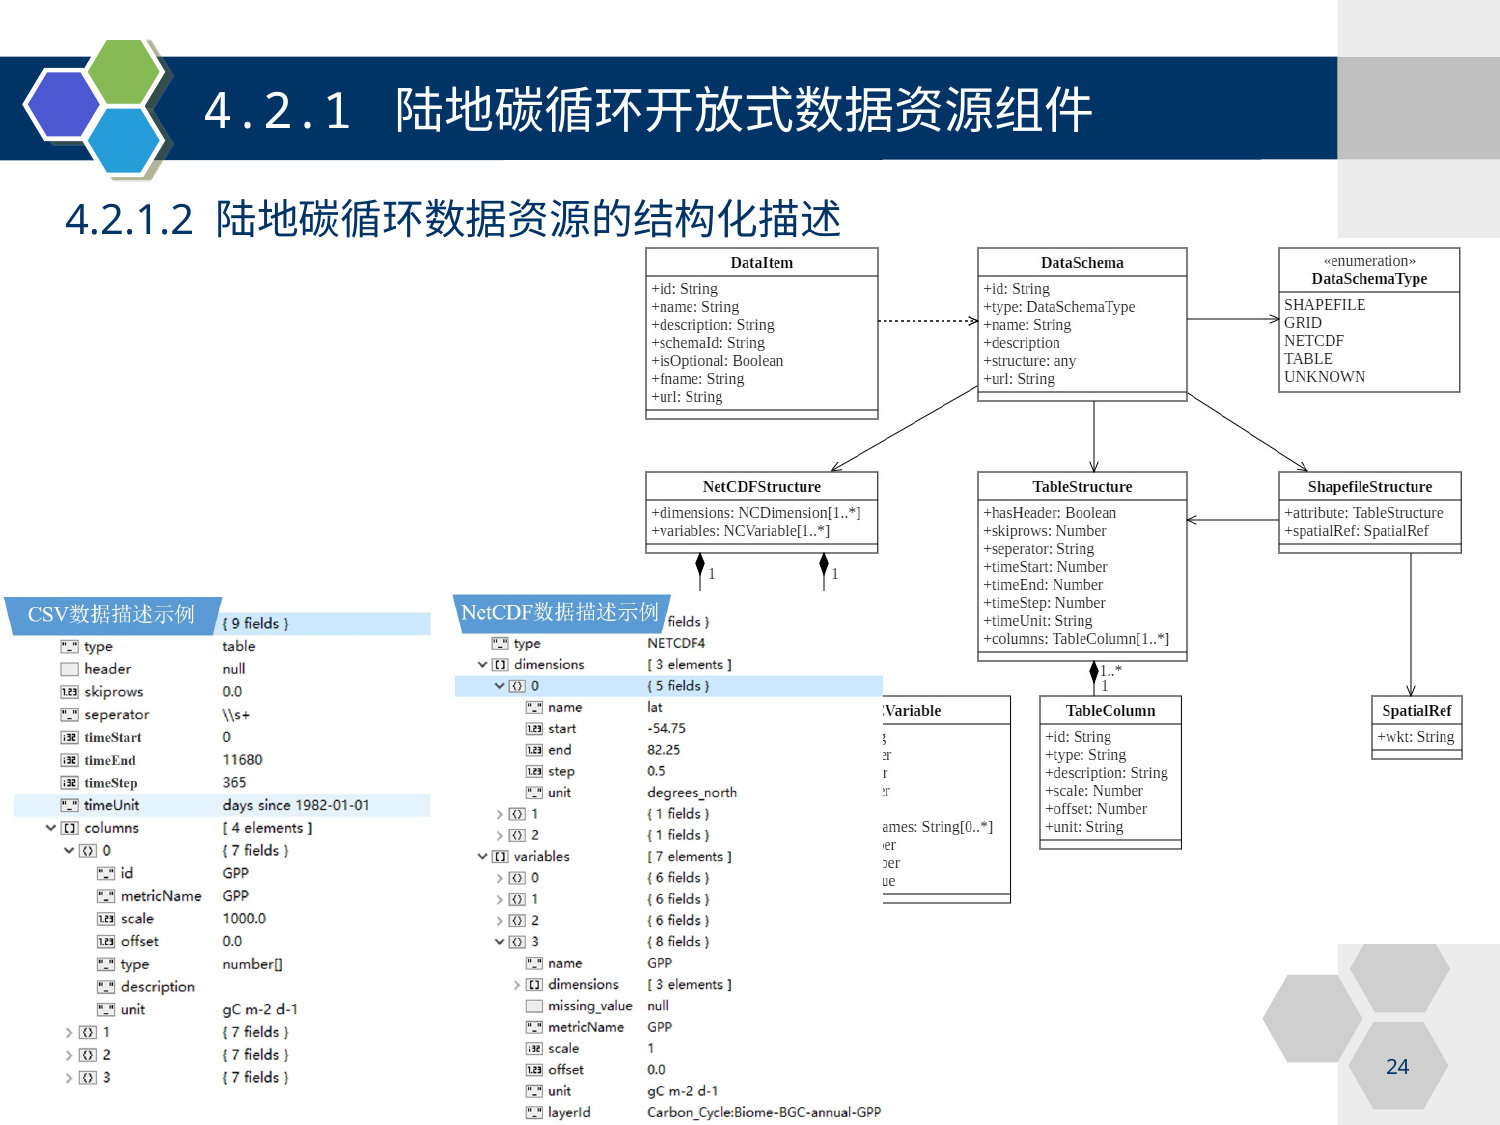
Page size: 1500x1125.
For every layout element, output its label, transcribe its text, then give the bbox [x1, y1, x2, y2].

slide_number 24 [1360, 1045, 1436, 1084]
picture [0, 238, 1500, 1123]
text_box 4.2.1 陆地碳循环开放式数据资源组件 [187, 62, 1300, 155]
text_box 4.2.1.2 陆地碳循环数据资源的结构化描述 [49, 174, 1176, 244]
